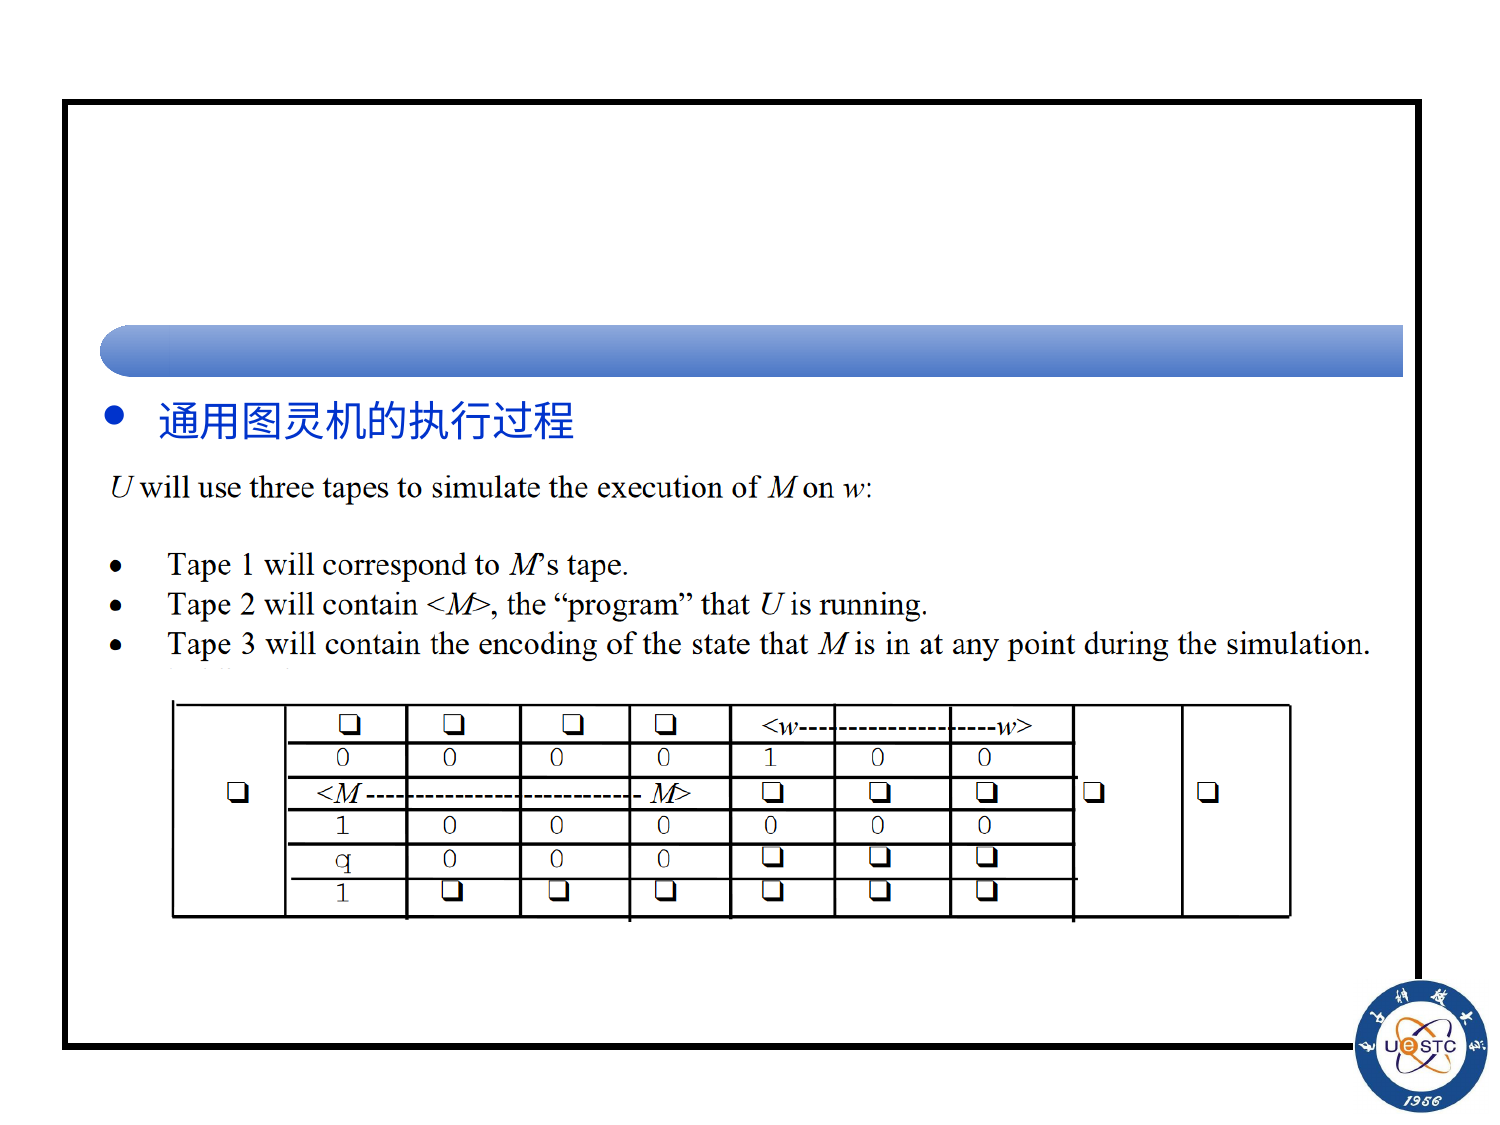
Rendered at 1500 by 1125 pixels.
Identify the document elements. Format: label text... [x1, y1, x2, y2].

list 通用图灵机的执行过程 [87, 387, 1400, 1035]
picture [158, 691, 1296, 928]
picture [1353, 979, 1489, 1114]
picture [76, 455, 1379, 670]
